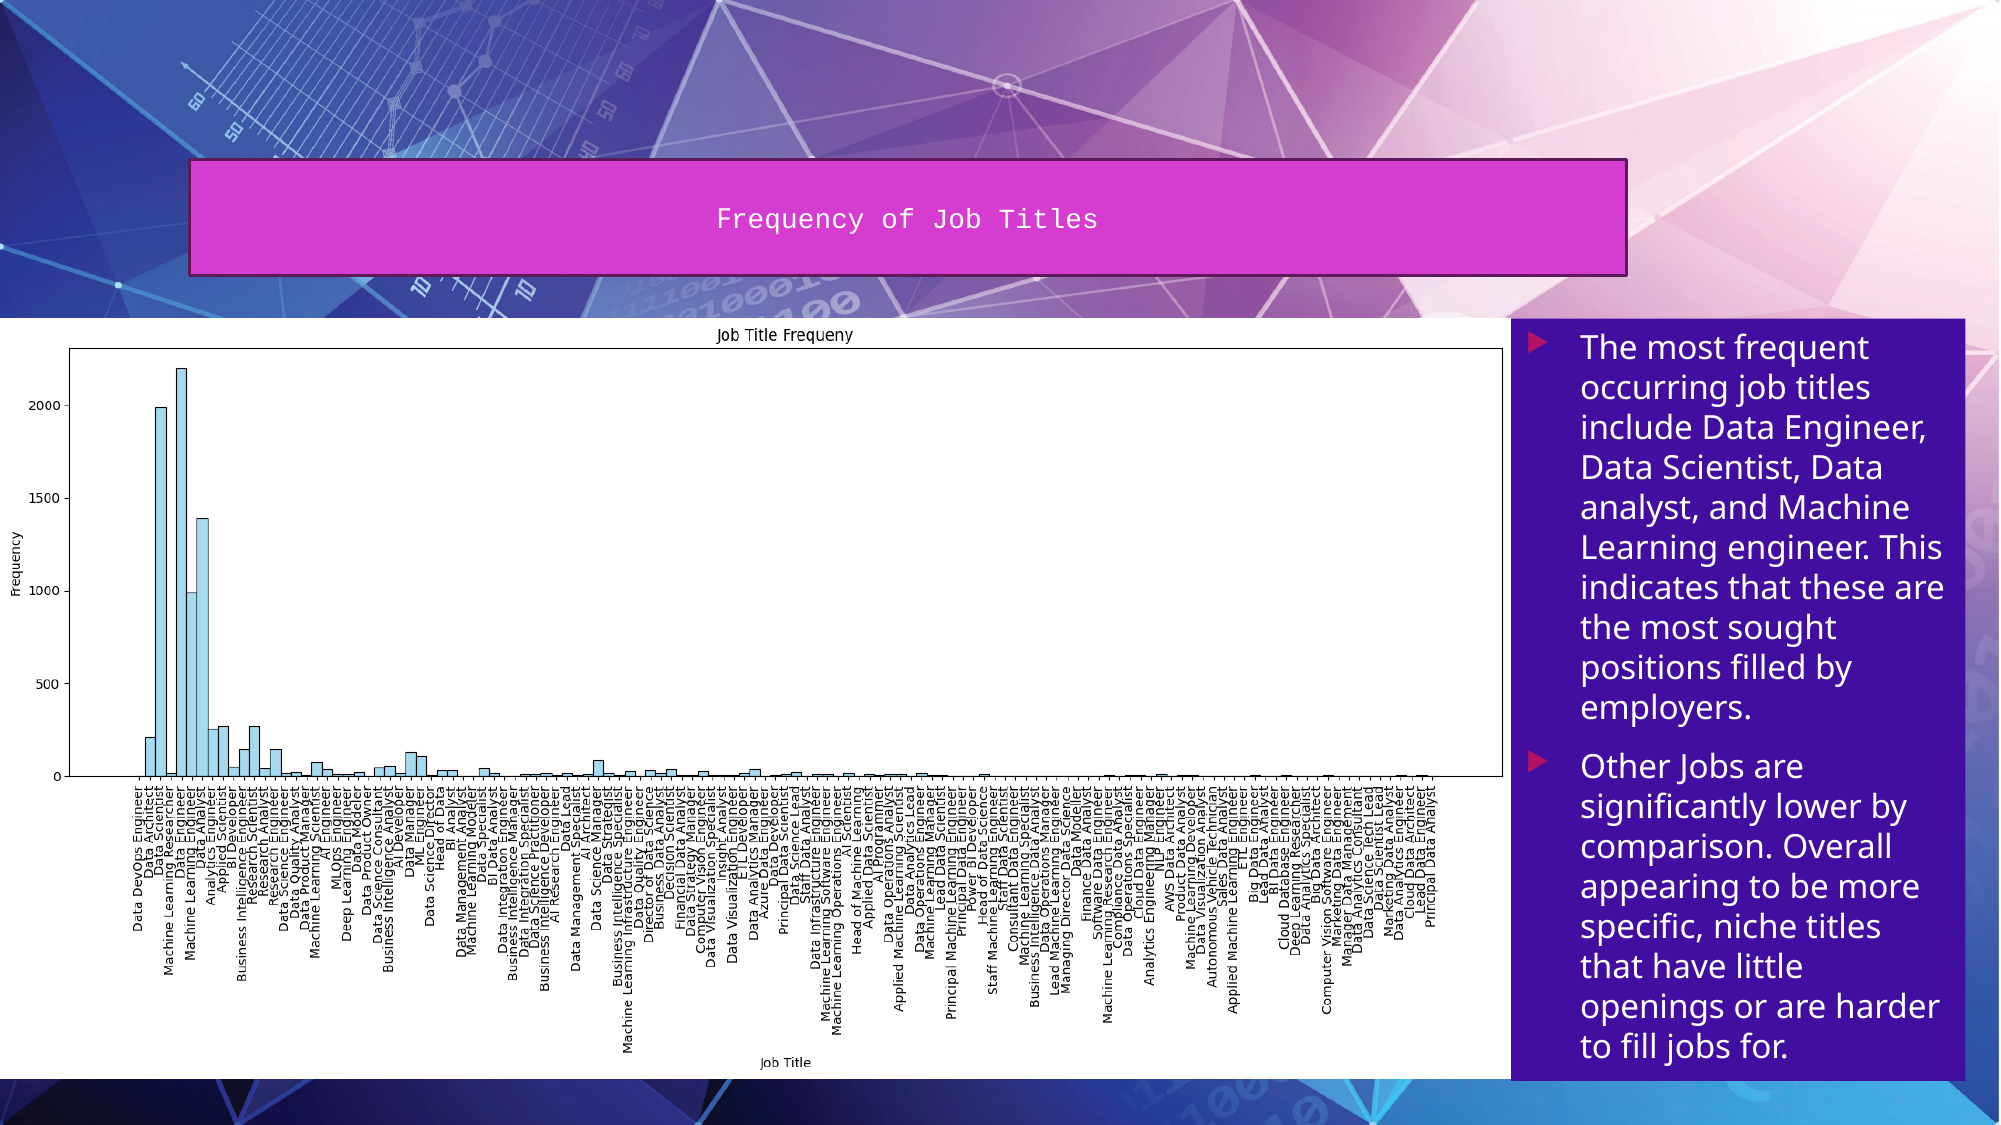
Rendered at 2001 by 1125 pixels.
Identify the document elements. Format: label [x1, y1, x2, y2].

picture [0, 0, 2000, 1125]
list [0, 318, 1511, 1079]
